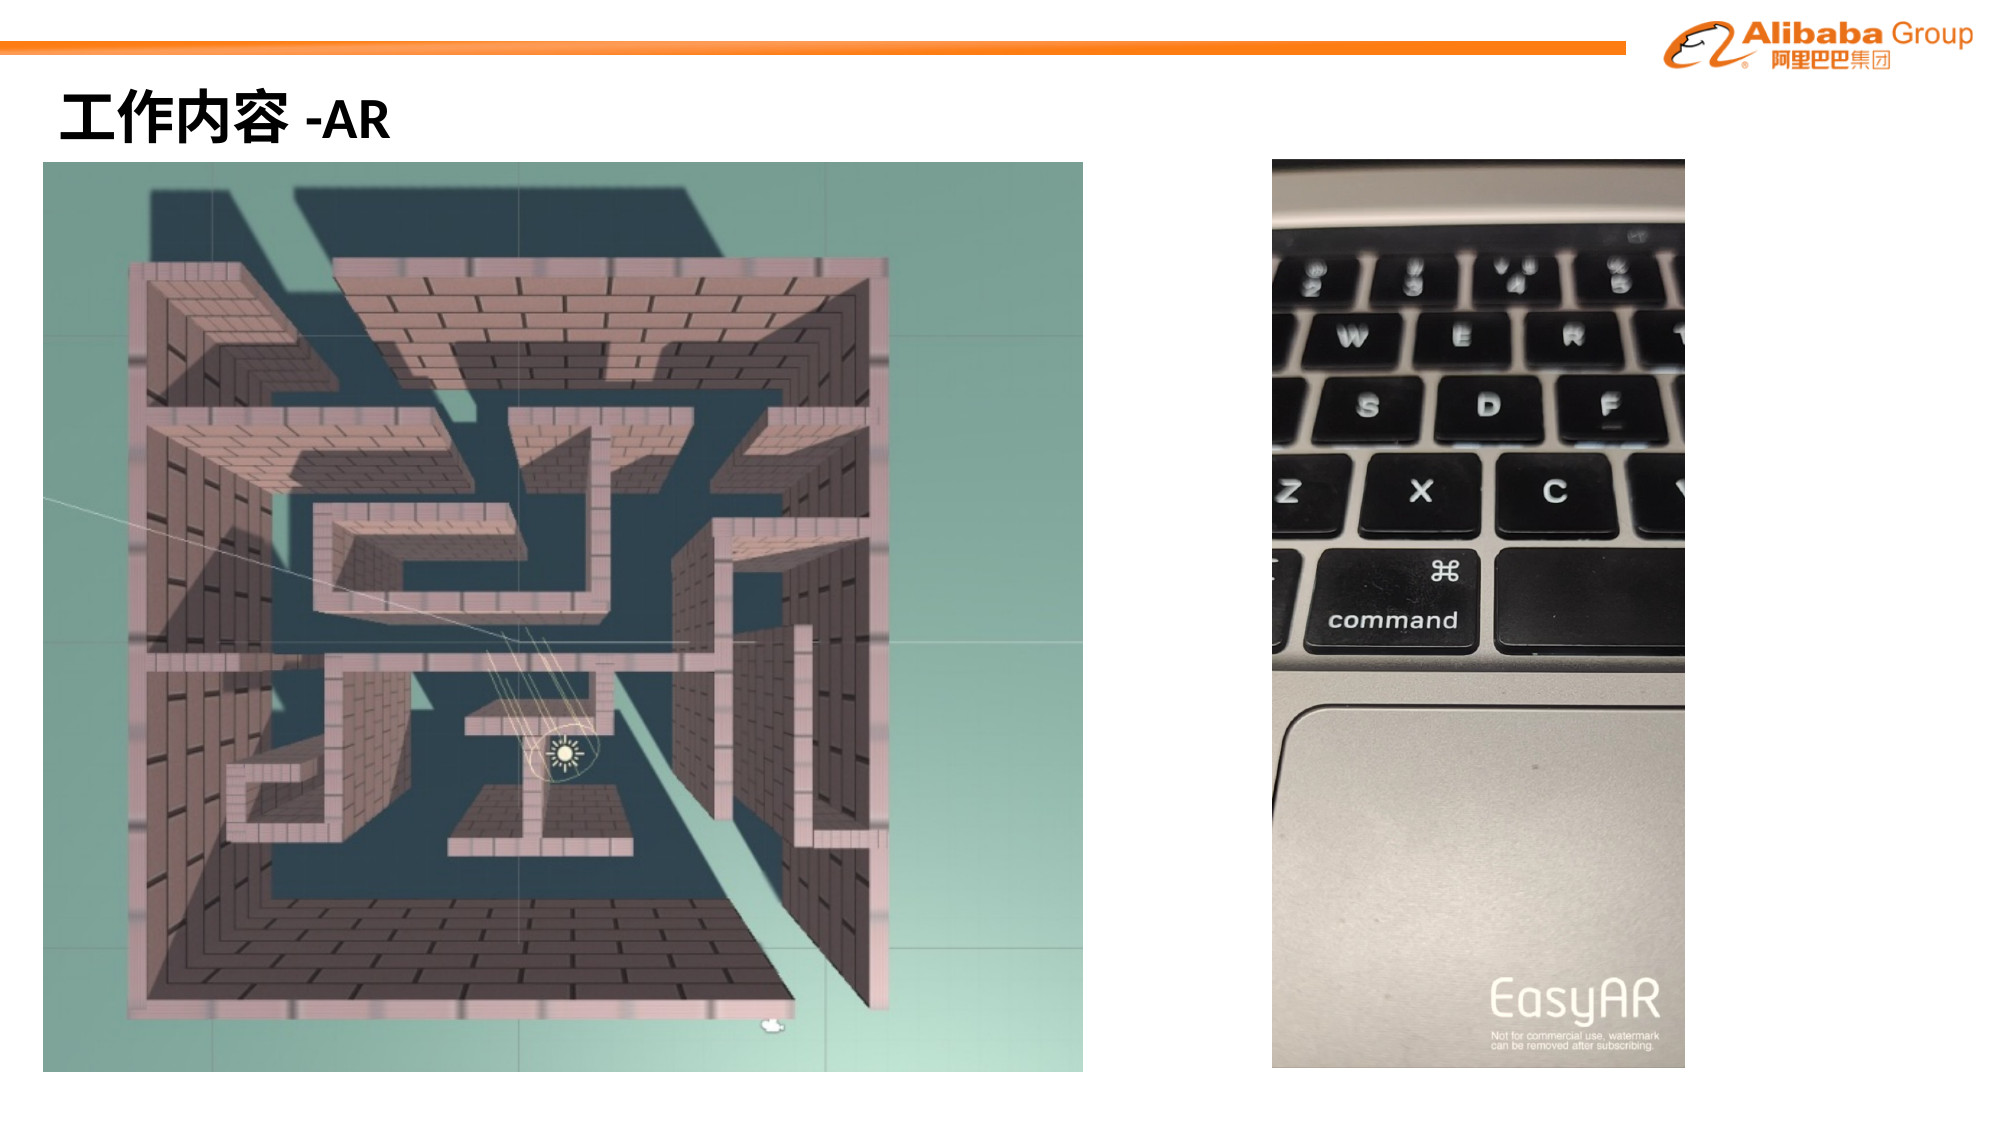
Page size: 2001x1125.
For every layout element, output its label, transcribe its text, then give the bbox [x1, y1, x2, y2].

picture [1661, 21, 1973, 76]
title 工作内容-AR [43, 75, 1769, 165]
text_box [1271, 159, 1686, 1069]
picture [43, 162, 1083, 1072]
picture [0, 41, 1626, 55]
